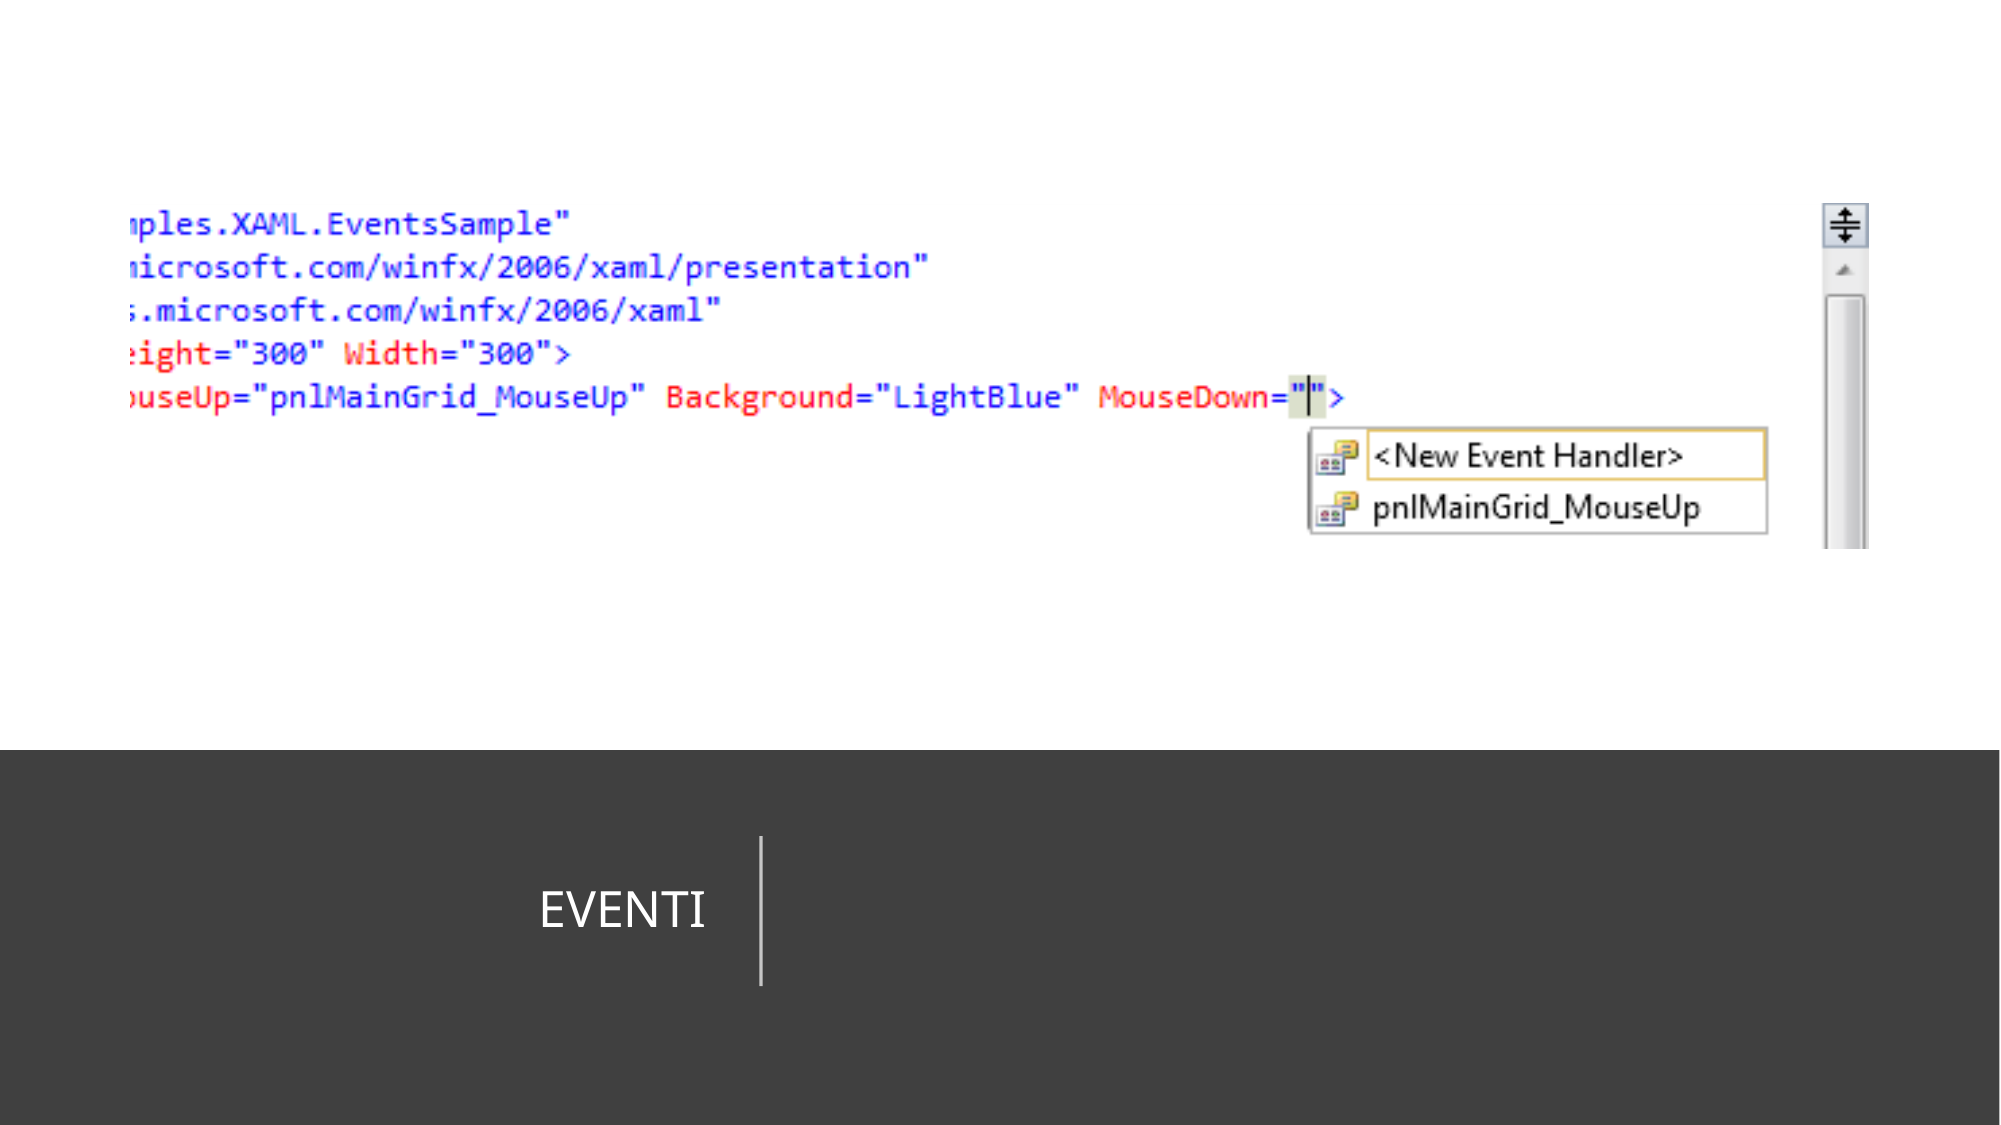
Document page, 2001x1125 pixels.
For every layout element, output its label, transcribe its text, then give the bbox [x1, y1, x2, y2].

text_box [0, 749, 2000, 1125]
picture [130, 203, 1869, 549]
title EVENTI [104, 802, 722, 1020]
